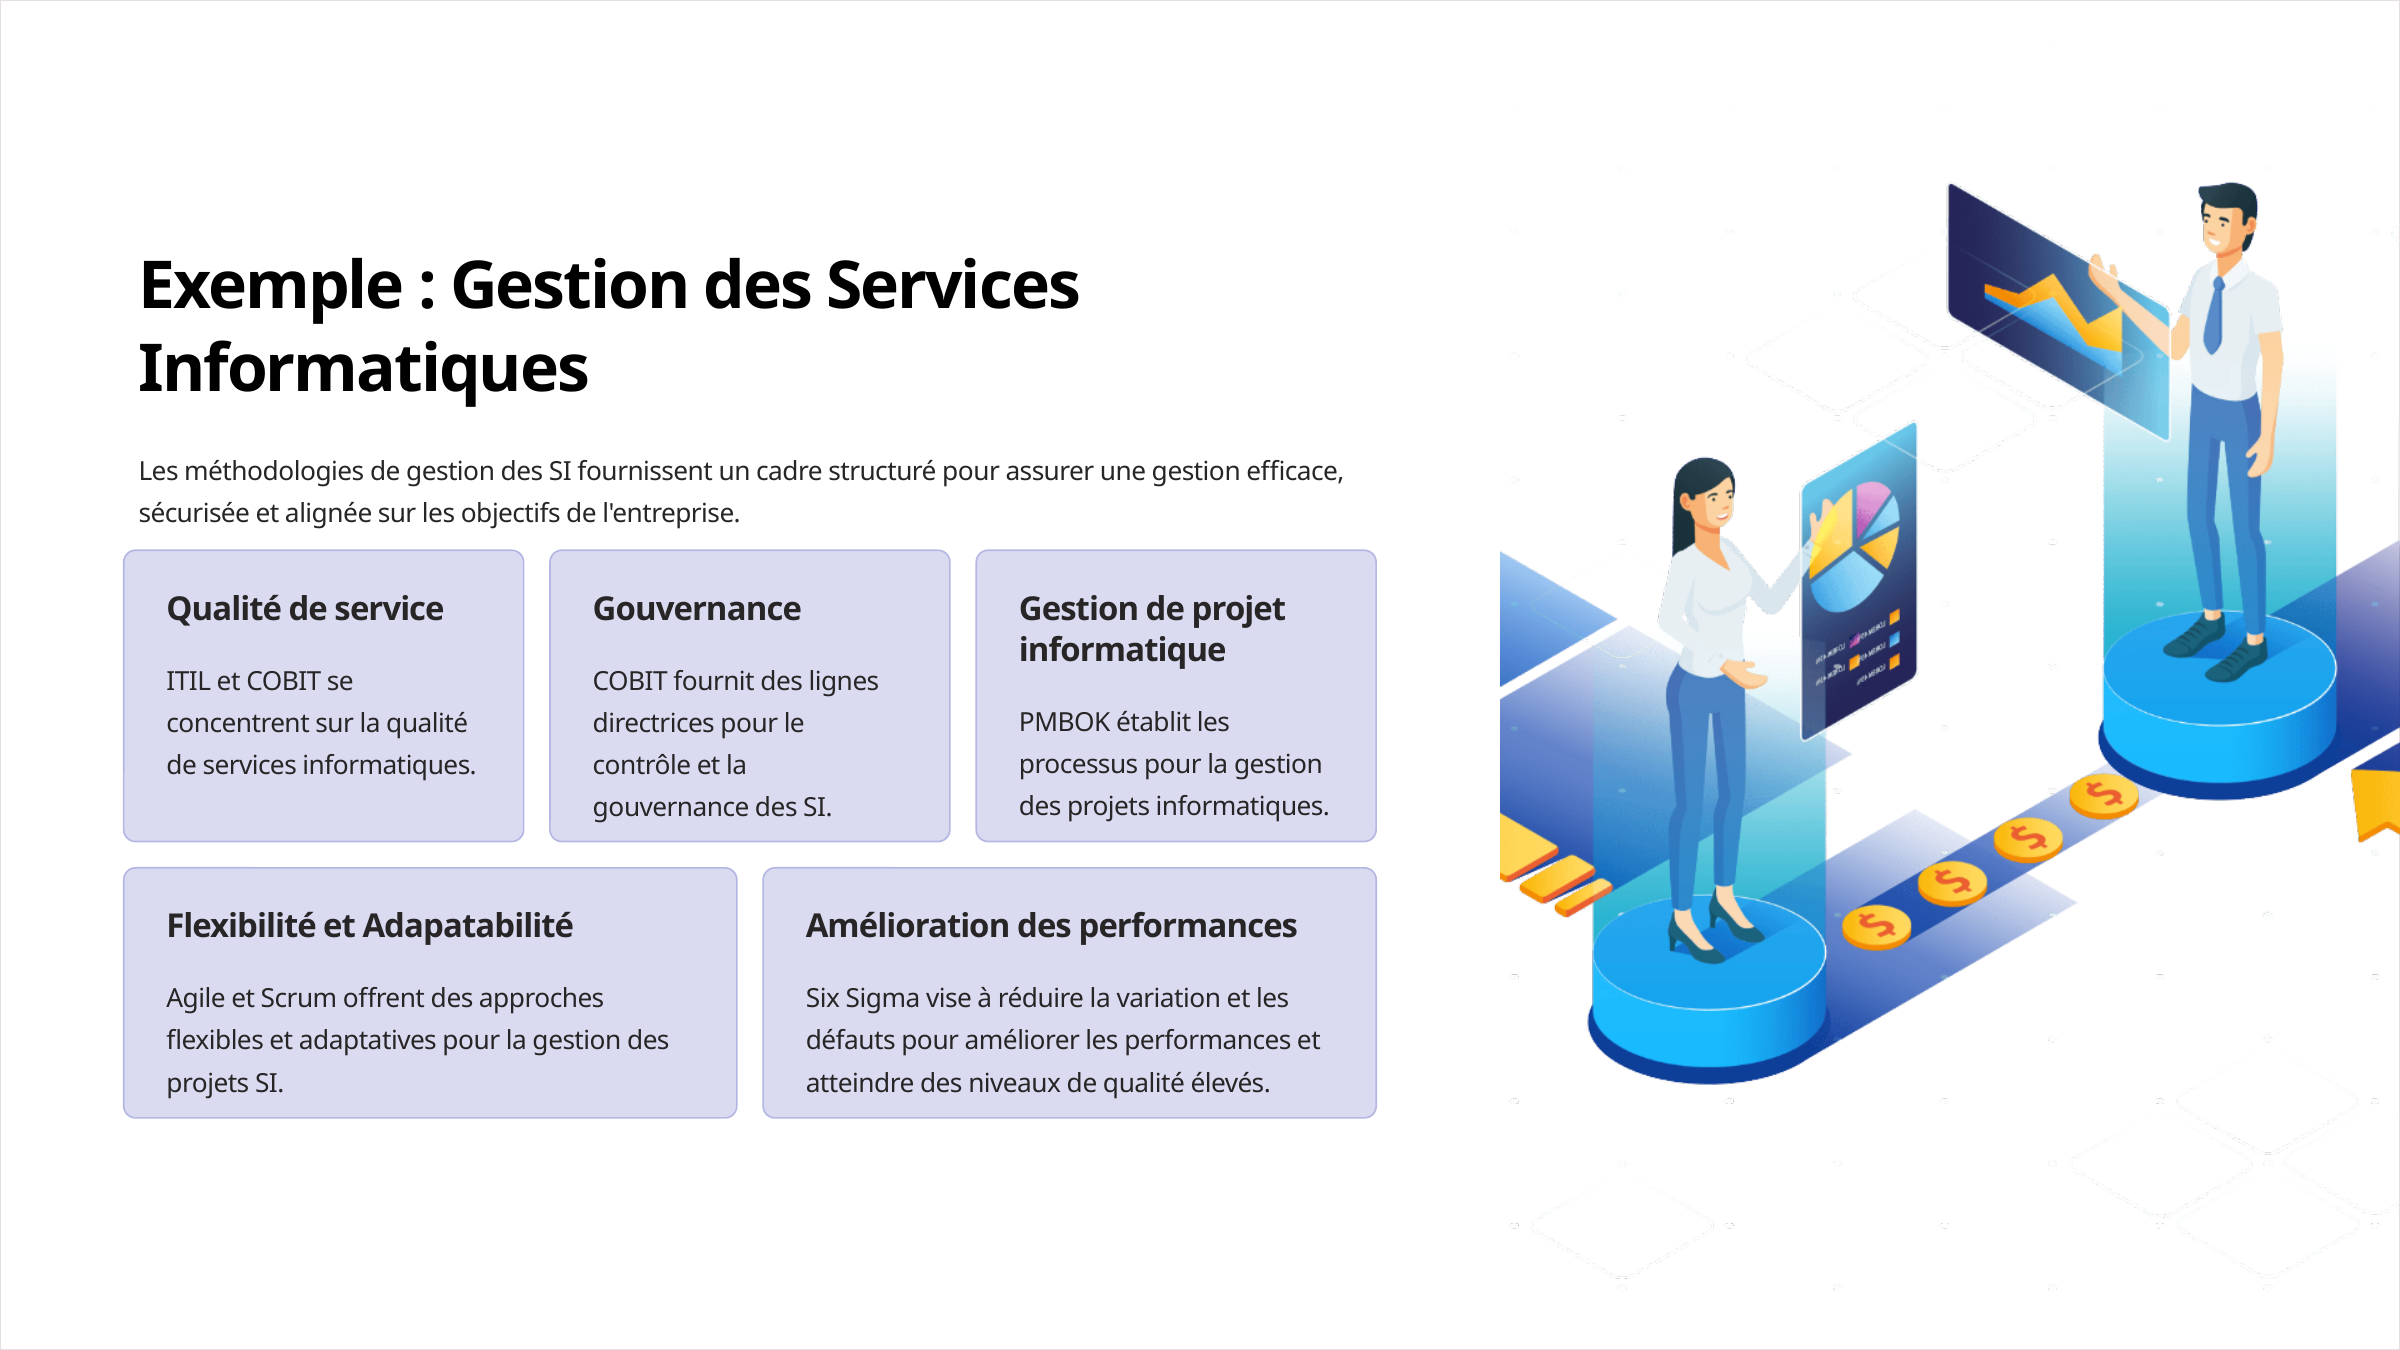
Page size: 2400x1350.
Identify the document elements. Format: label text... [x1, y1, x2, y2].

text_box [763, 867, 1377, 1118]
text_box Flexibilité et Adapatabilité [151, 895, 562, 938]
text_box [123, 867, 737, 1118]
text_box Agile et Scrum offrent des approches flexibles et adaptatives pour la gestion des projets SI. [151, 963, 709, 1048]
text_box Les méthodologies de gestion des SI fournissent un cadre structuré pour assurer une gestion efficace, sécurisée et alignée sur les objectifs de l'entreprise. [123, 436, 1377, 521]
text_box ITIL et COBIT se concentrent sur la qualité de services informatiques. [151, 645, 496, 773]
text_box Amélioration des performances [791, 895, 1287, 938]
text_box [976, 550, 1377, 842]
picture [1499, 0, 2400, 1350]
text_box Qualité de service [151, 578, 432, 620]
text_box COBIT fournit des lignes directrices pour le contrôle et la gouvernance des SI. [577, 645, 922, 773]
text_box PMBOK établit les processus pour la gestion des projets informatiques. [1004, 686, 1349, 814]
text_box Gouvernance [578, 578, 842, 620]
text_box [123, 550, 524, 842]
text_box [0, 0, 1499, 1350]
text_box [549, 550, 950, 842]
text_box Six Sigma vise à réduire la variation et les défauts pour améliorer les performances et atteindre des niveaux de qualité élevés. [791, 963, 1349, 1090]
text_box Gestion de projet informatique [1004, 578, 1349, 661]
text_box Exemple : Gestion des Services Informatiques [123, 231, 1377, 397]
